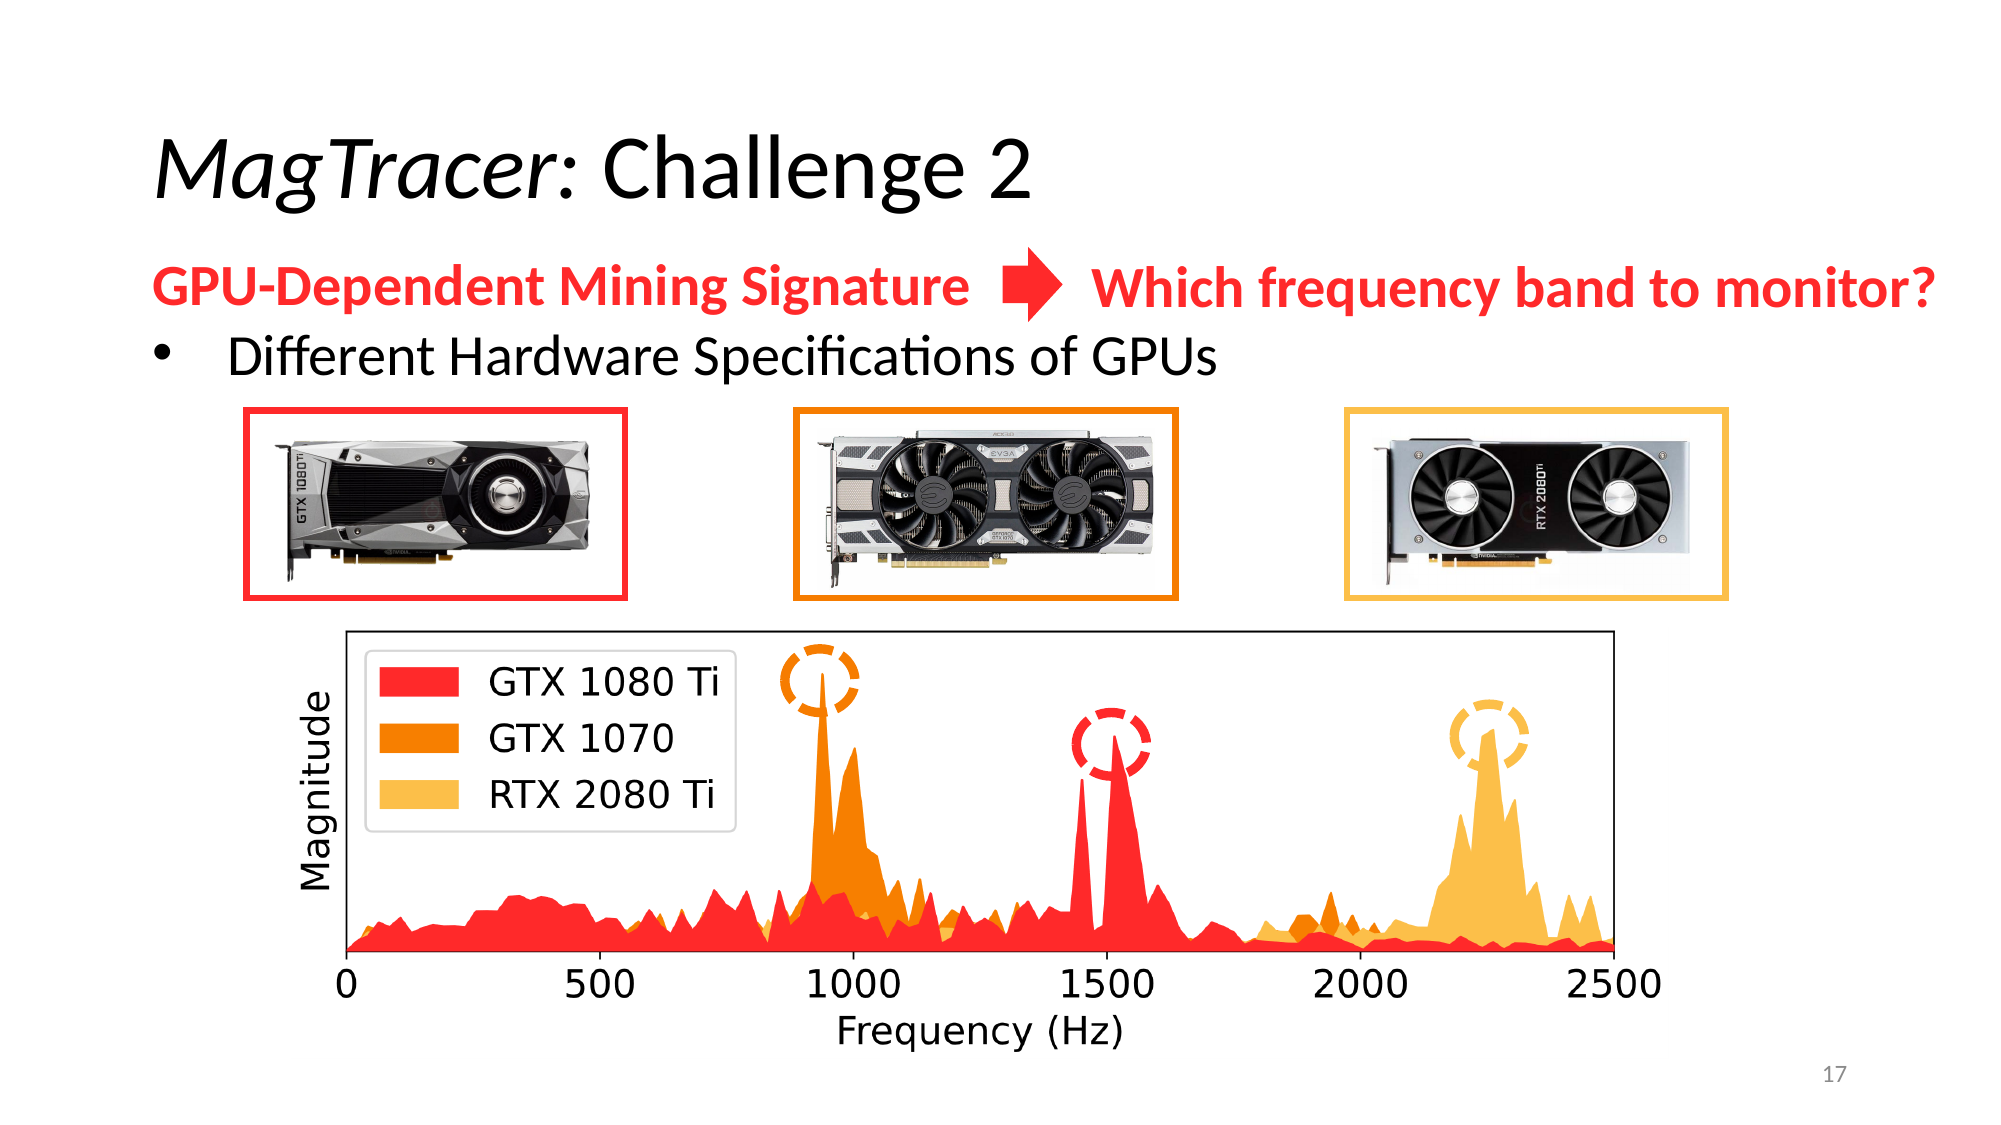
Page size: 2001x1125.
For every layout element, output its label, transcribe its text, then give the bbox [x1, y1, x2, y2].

slide_number 17 [1412, 1042, 1863, 1103]
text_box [246, 410, 626, 599]
text_box GPU-Dependent Mining Signature Different Hardware Specifications of GPUs [137, 239, 1750, 395]
title MagTracer: Challenge 2 [137, 59, 1863, 241]
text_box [1346, 410, 1726, 599]
text_box Which frequency band to monitor? [1076, 241, 1955, 327]
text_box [796, 410, 1176, 599]
text_box [1001, 244, 1065, 325]
picture [290, 627, 1669, 1059]
